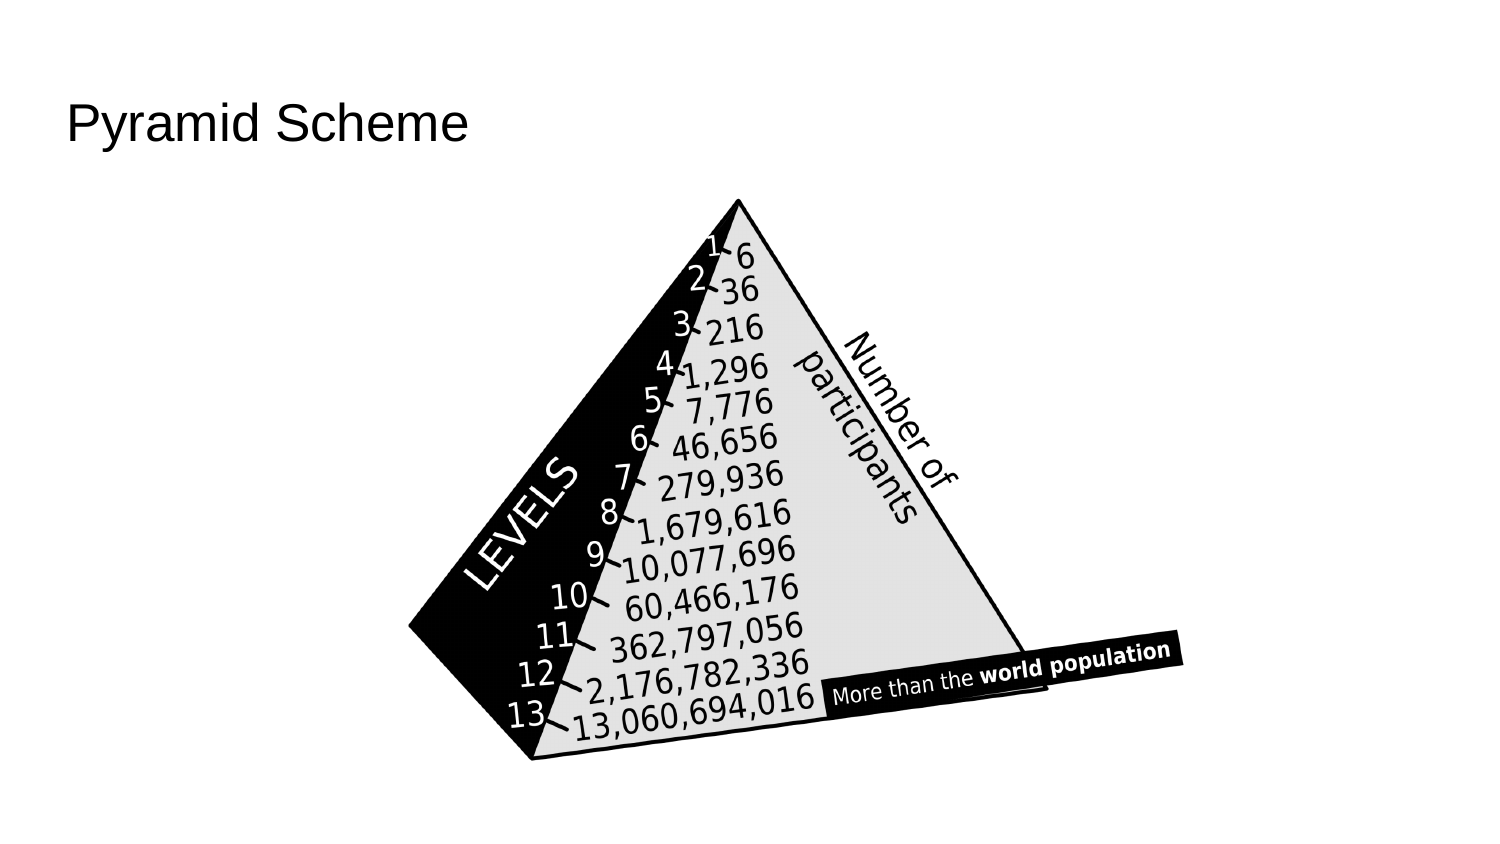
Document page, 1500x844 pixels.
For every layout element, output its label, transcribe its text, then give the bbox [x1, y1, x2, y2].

title Pyramid Scheme [51, 72, 1449, 167]
picture [282, 188, 1188, 771]
